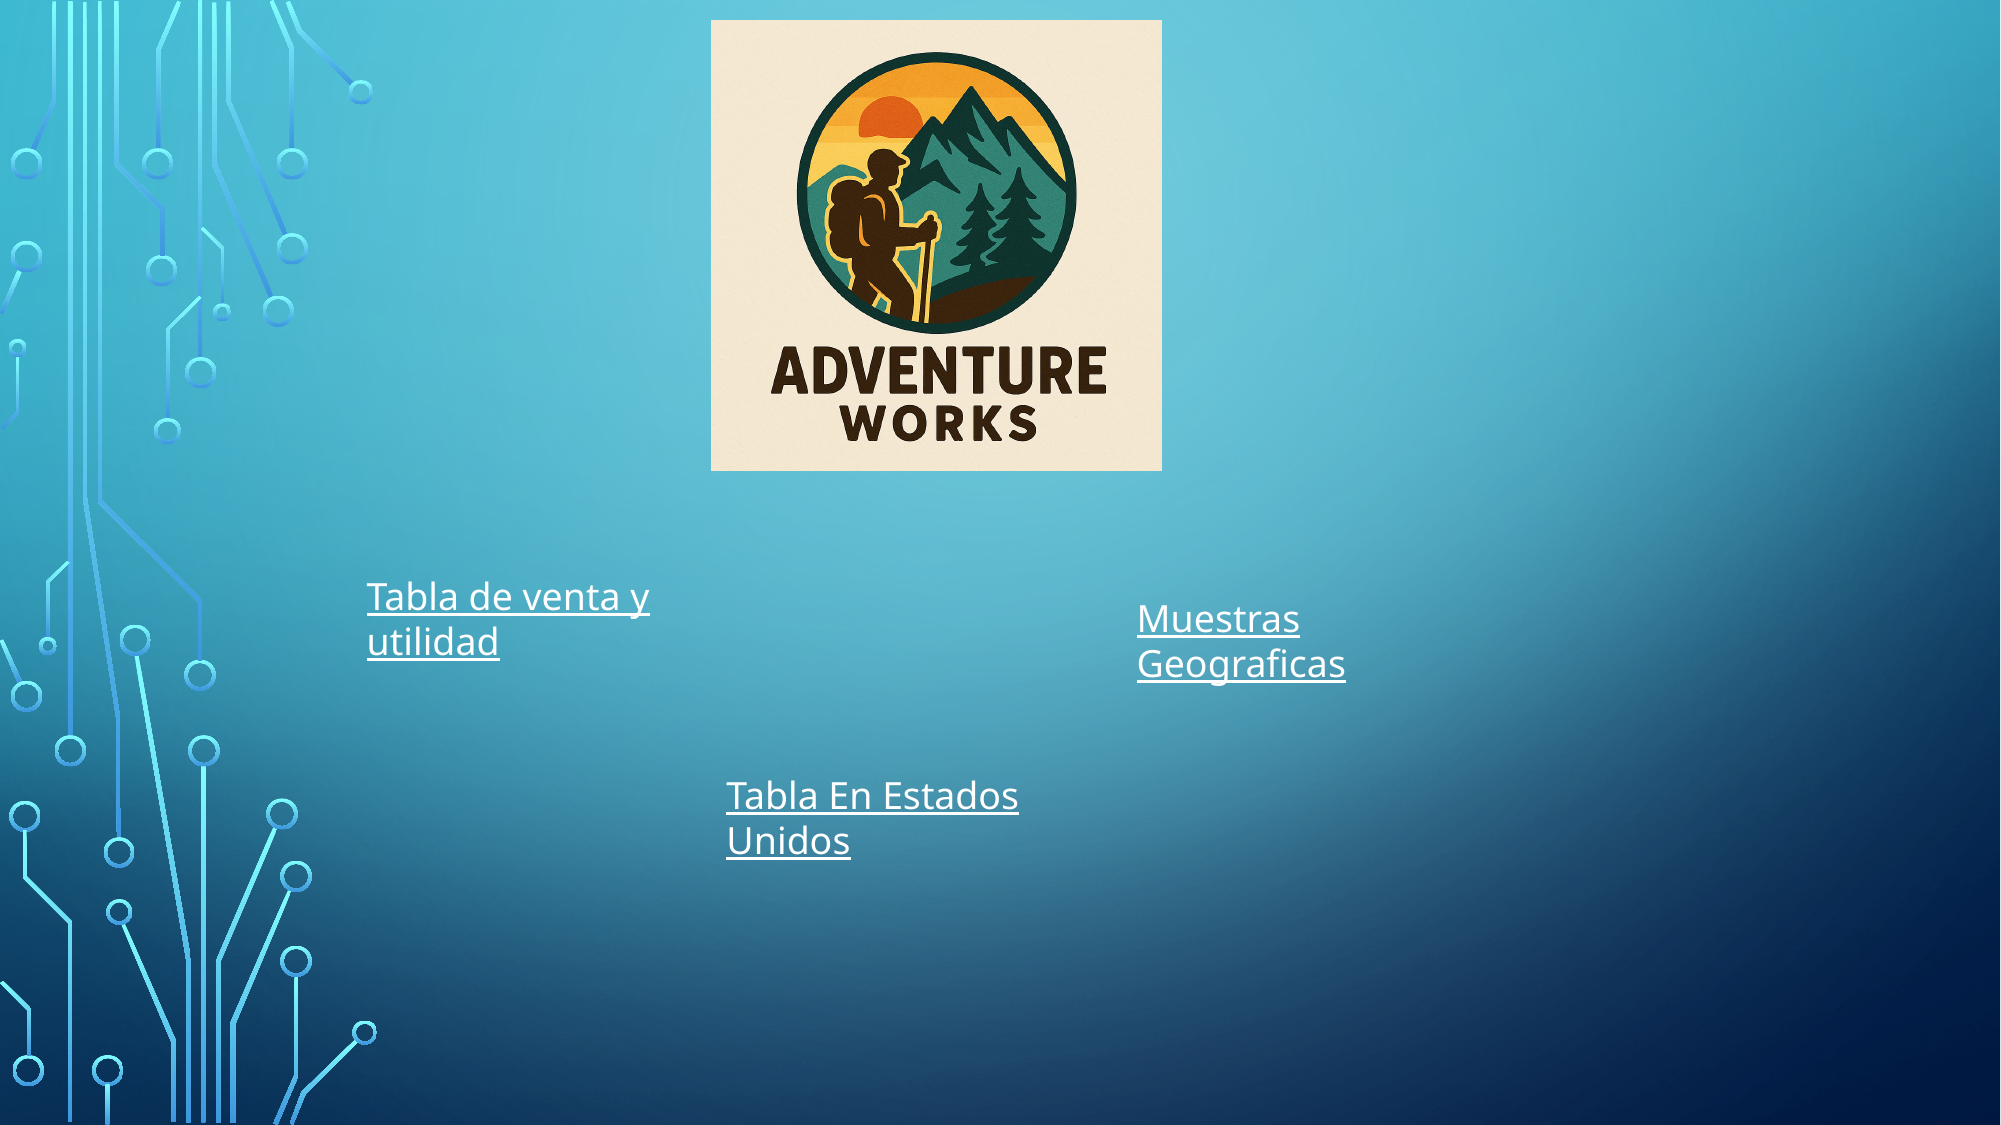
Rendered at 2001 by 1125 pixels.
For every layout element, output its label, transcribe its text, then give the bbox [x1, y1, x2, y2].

picture [711, 20, 1162, 471]
text_box Tabla de venta y utilidad [351, 565, 763, 671]
text_box Tabla En Estados Unidos [711, 764, 1122, 870]
text_box Muestras Geograficas [1121, 587, 1533, 693]
